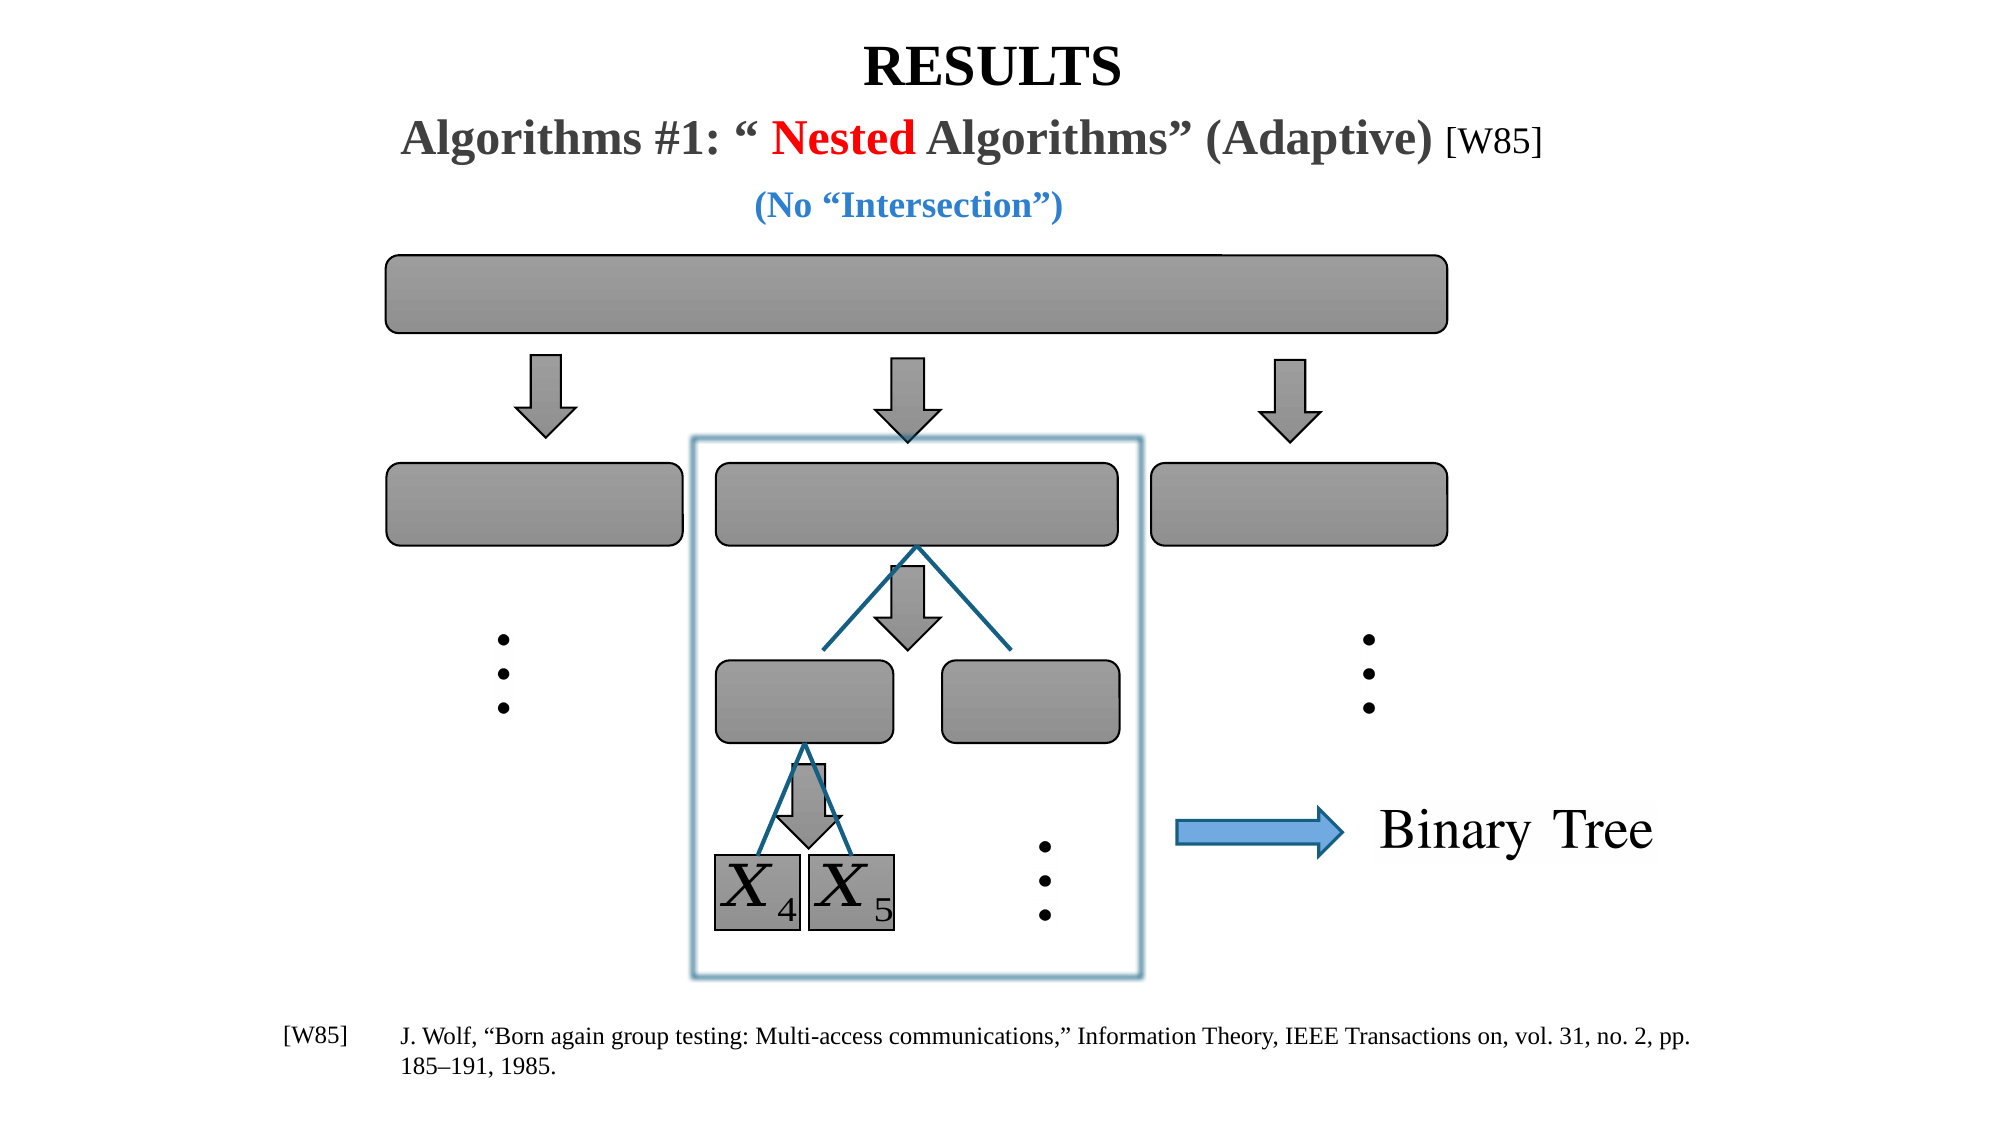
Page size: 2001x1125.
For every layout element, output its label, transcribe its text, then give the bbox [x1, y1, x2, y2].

text_box [872, 357, 944, 439]
text_box [700, 444, 1134, 970]
text_box [513, 354, 579, 440]
picture [1353, 628, 1382, 723]
picture [488, 628, 517, 723]
text_box [W85] [1430, 108, 1626, 169]
picture [1374, 800, 1658, 864]
text_box [1175, 804, 1345, 860]
text_box [W85] [268, 1011, 364, 1057]
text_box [756, 742, 804, 857]
text_box Algorithms #1: “ Nested Algorithms” (Adaptive) [385, 87, 2000, 172]
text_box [804, 742, 853, 857]
text_box RESULTS [848, 20, 1138, 87]
text_box [1257, 358, 1323, 445]
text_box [916, 545, 1012, 651]
text_box (No “Intersection”) [739, 172, 1189, 233]
picture [1030, 835, 1059, 930]
text_box J. Wolf, “Born again group testing: Multi-access communications,” Information Theory, IEEE Transactions on, vol. 31, no. 2, pp. 185–191, 1985. [385, 1012, 1709, 1087]
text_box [822, 545, 916, 651]
